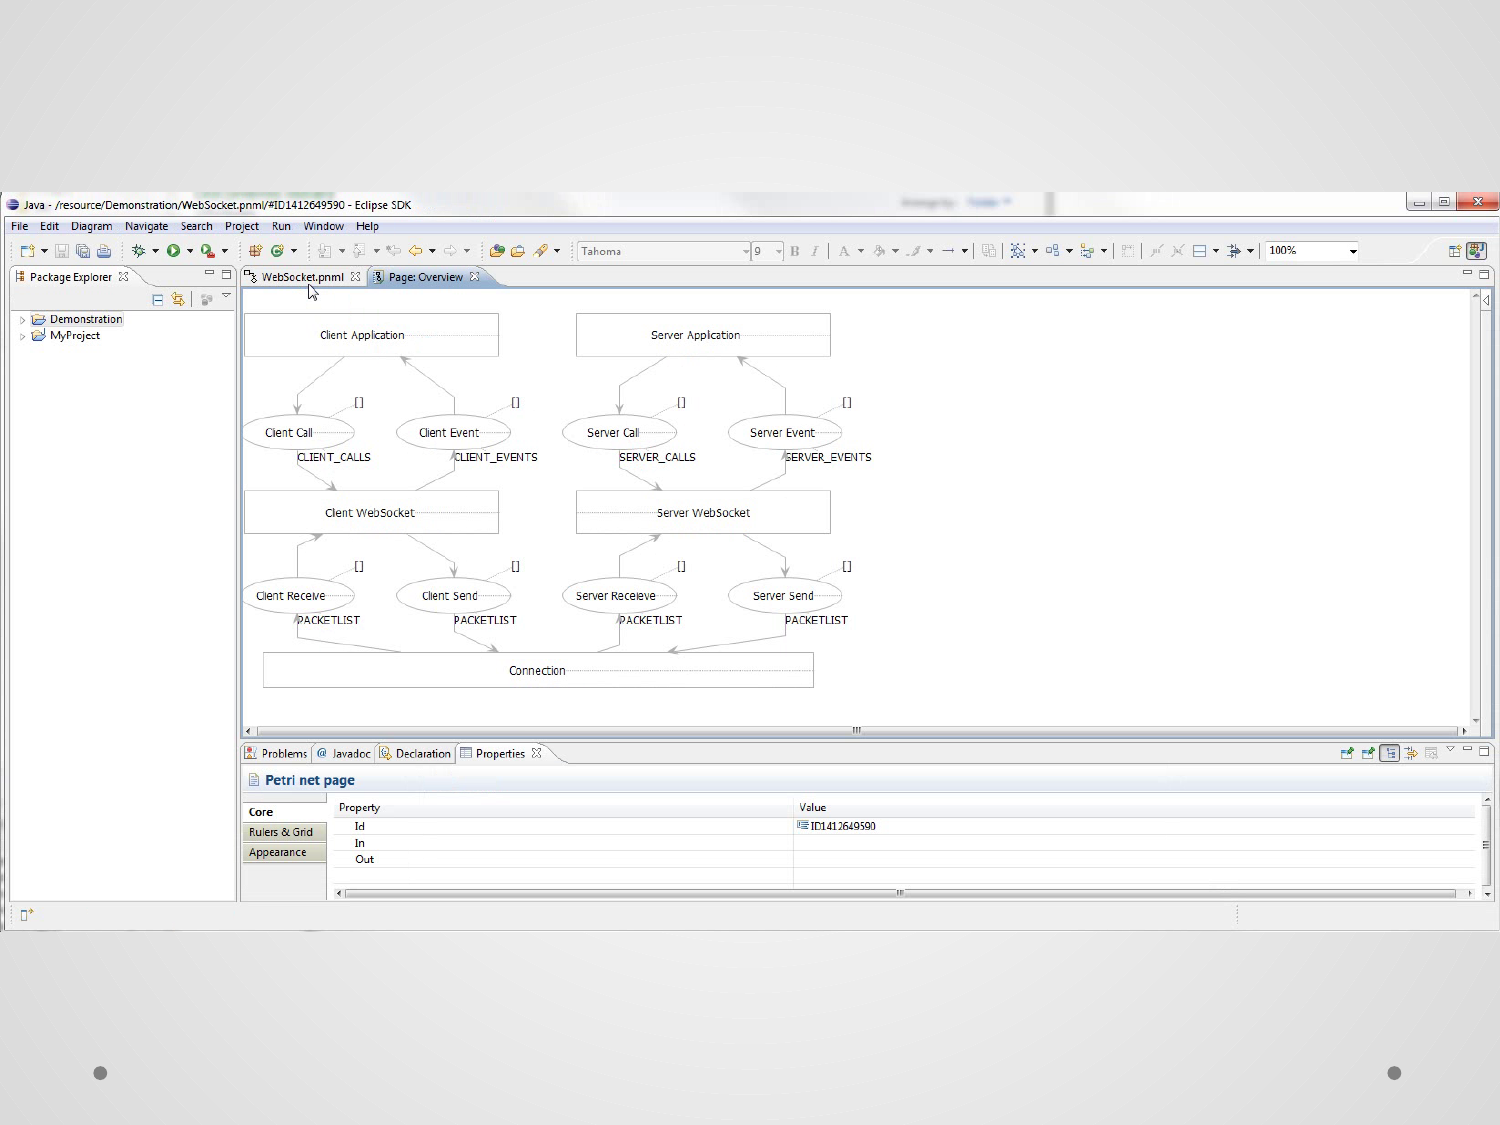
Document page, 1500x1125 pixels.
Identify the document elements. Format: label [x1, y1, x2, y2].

picture [0, 192, 1500, 933]
